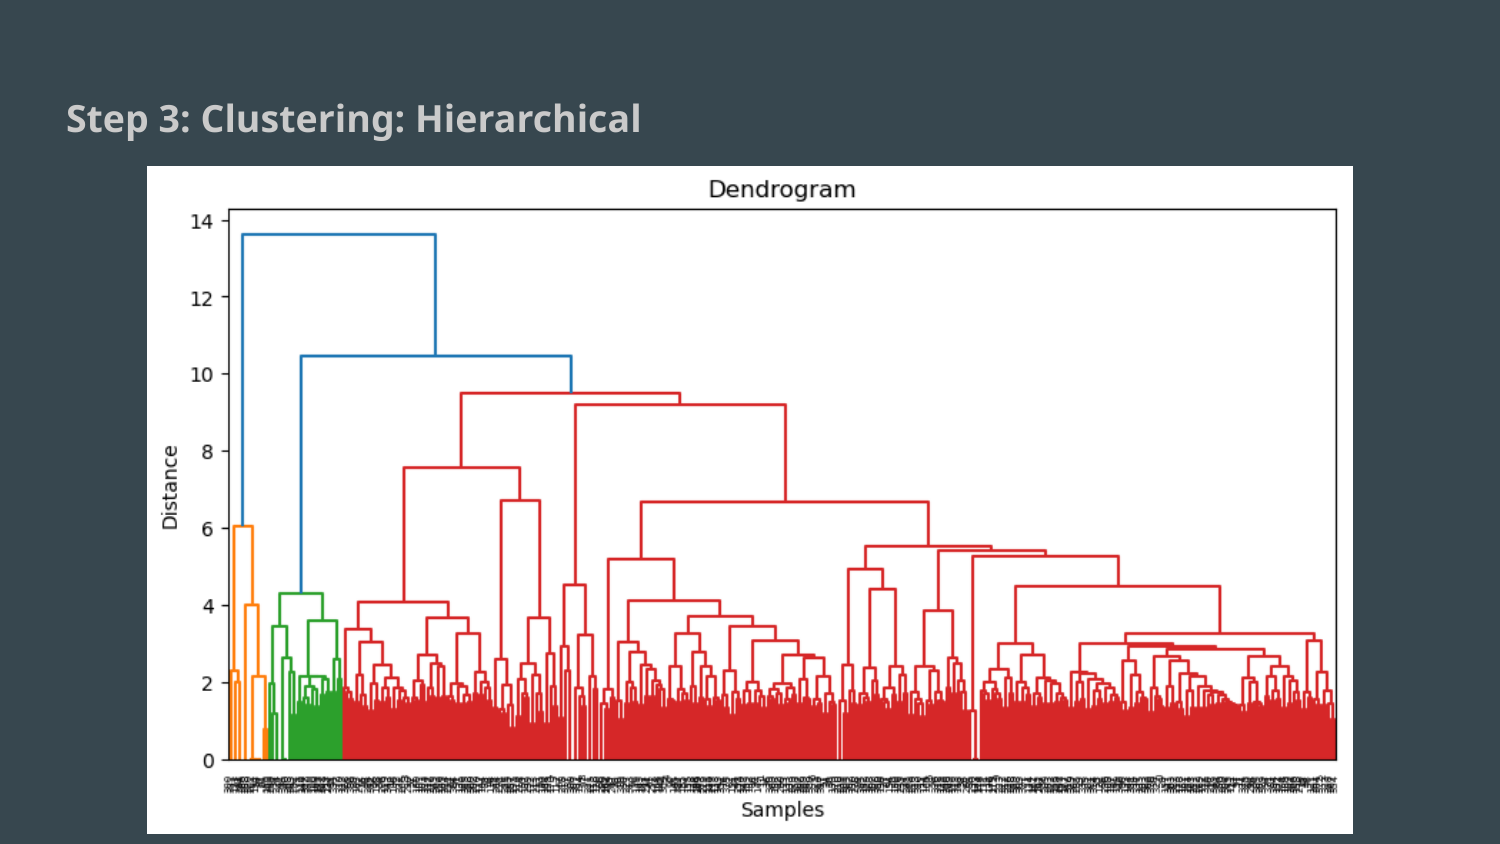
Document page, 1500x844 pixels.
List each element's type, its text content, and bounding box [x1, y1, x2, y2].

title Step 3: Clustering: Hierarchical [51, 72, 1449, 167]
picture [146, 166, 1354, 835]
